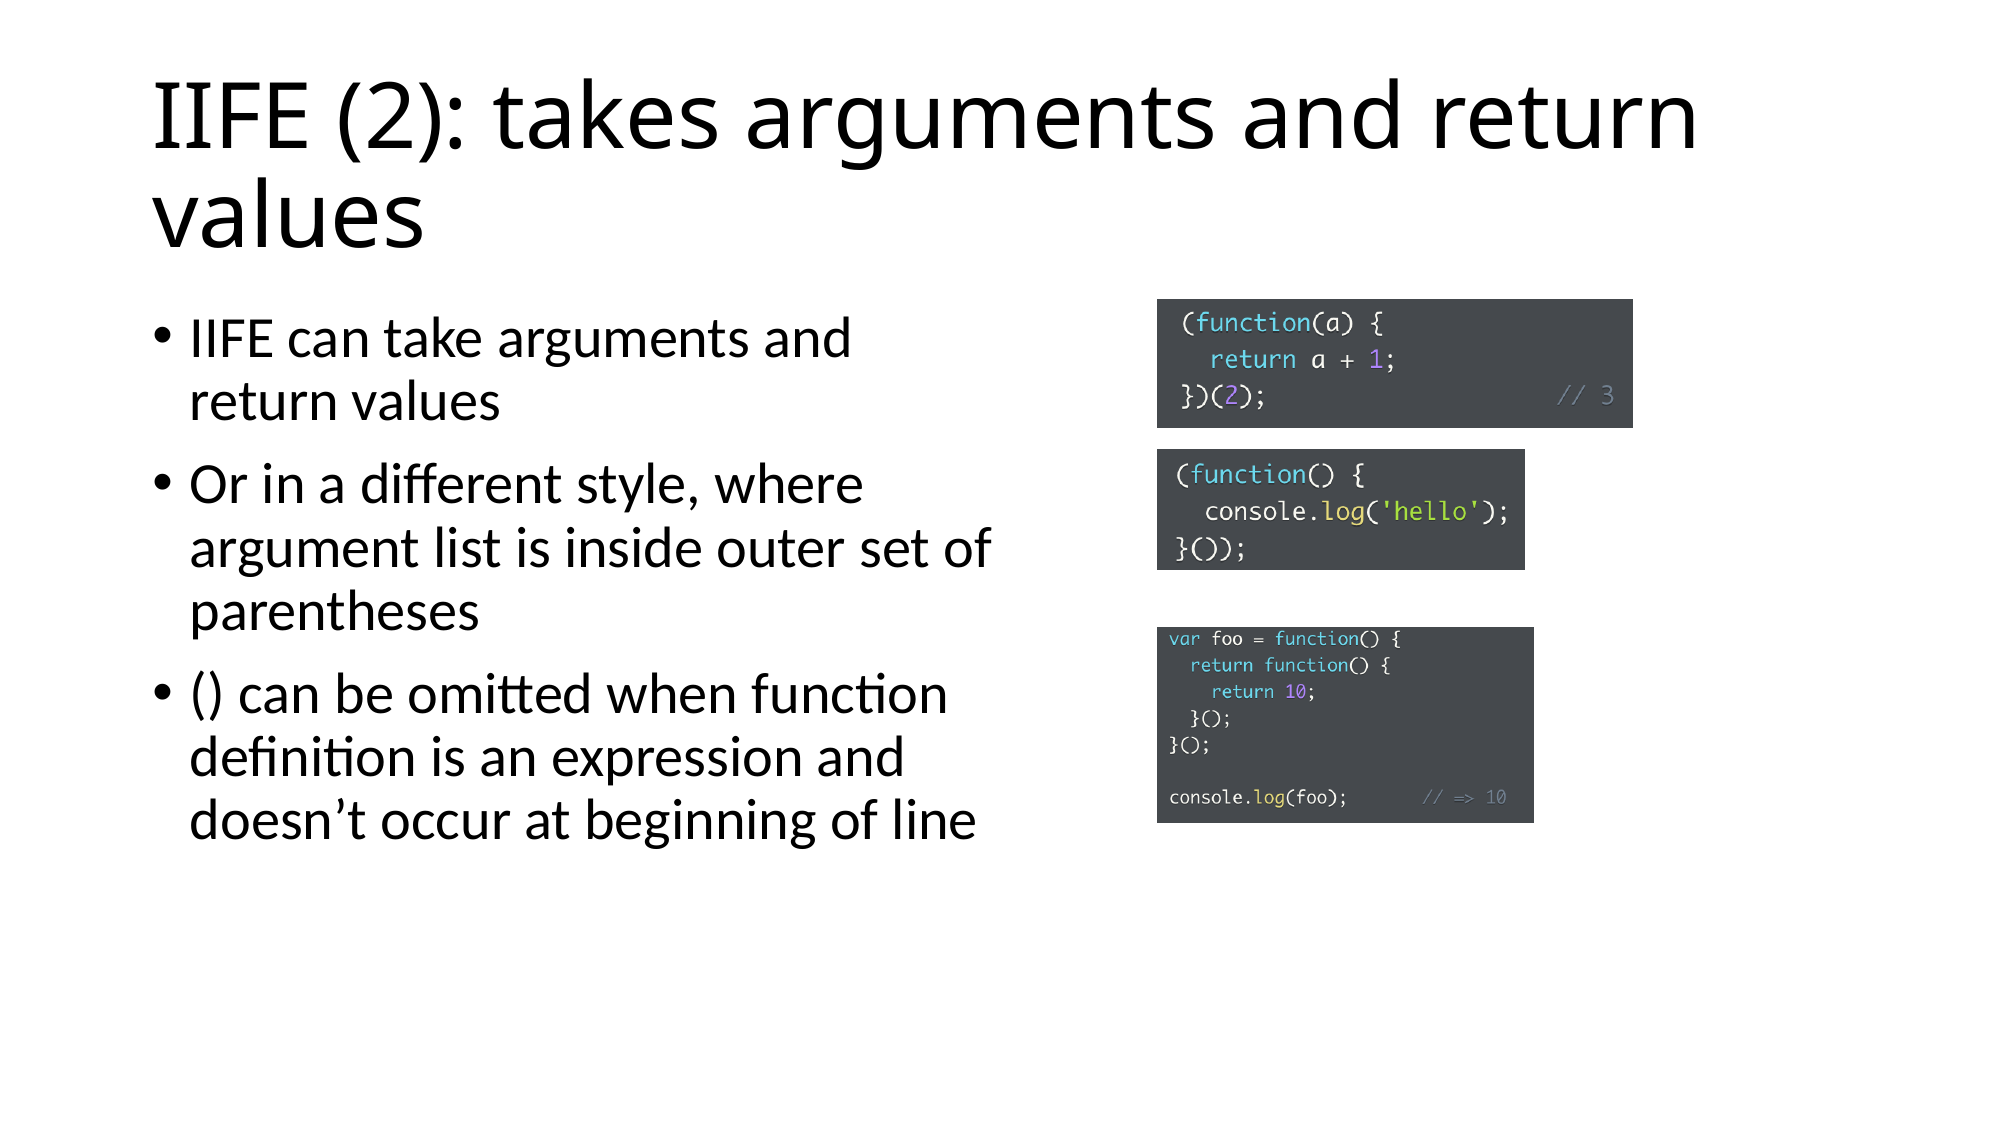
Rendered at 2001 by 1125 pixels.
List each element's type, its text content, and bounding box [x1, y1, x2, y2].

list IIFE can take arguments and return values Or in a different style, where argument list is inside outer set of parentheses () can be omitted when function definition is an expression and doesn’t occur at beginning of line [137, 299, 1020, 1014]
title IIFE (2): takes arguments and return values [137, 59, 1863, 278]
picture [1157, 299, 1633, 428]
picture [1157, 449, 1525, 570]
picture [1157, 627, 1534, 823]
